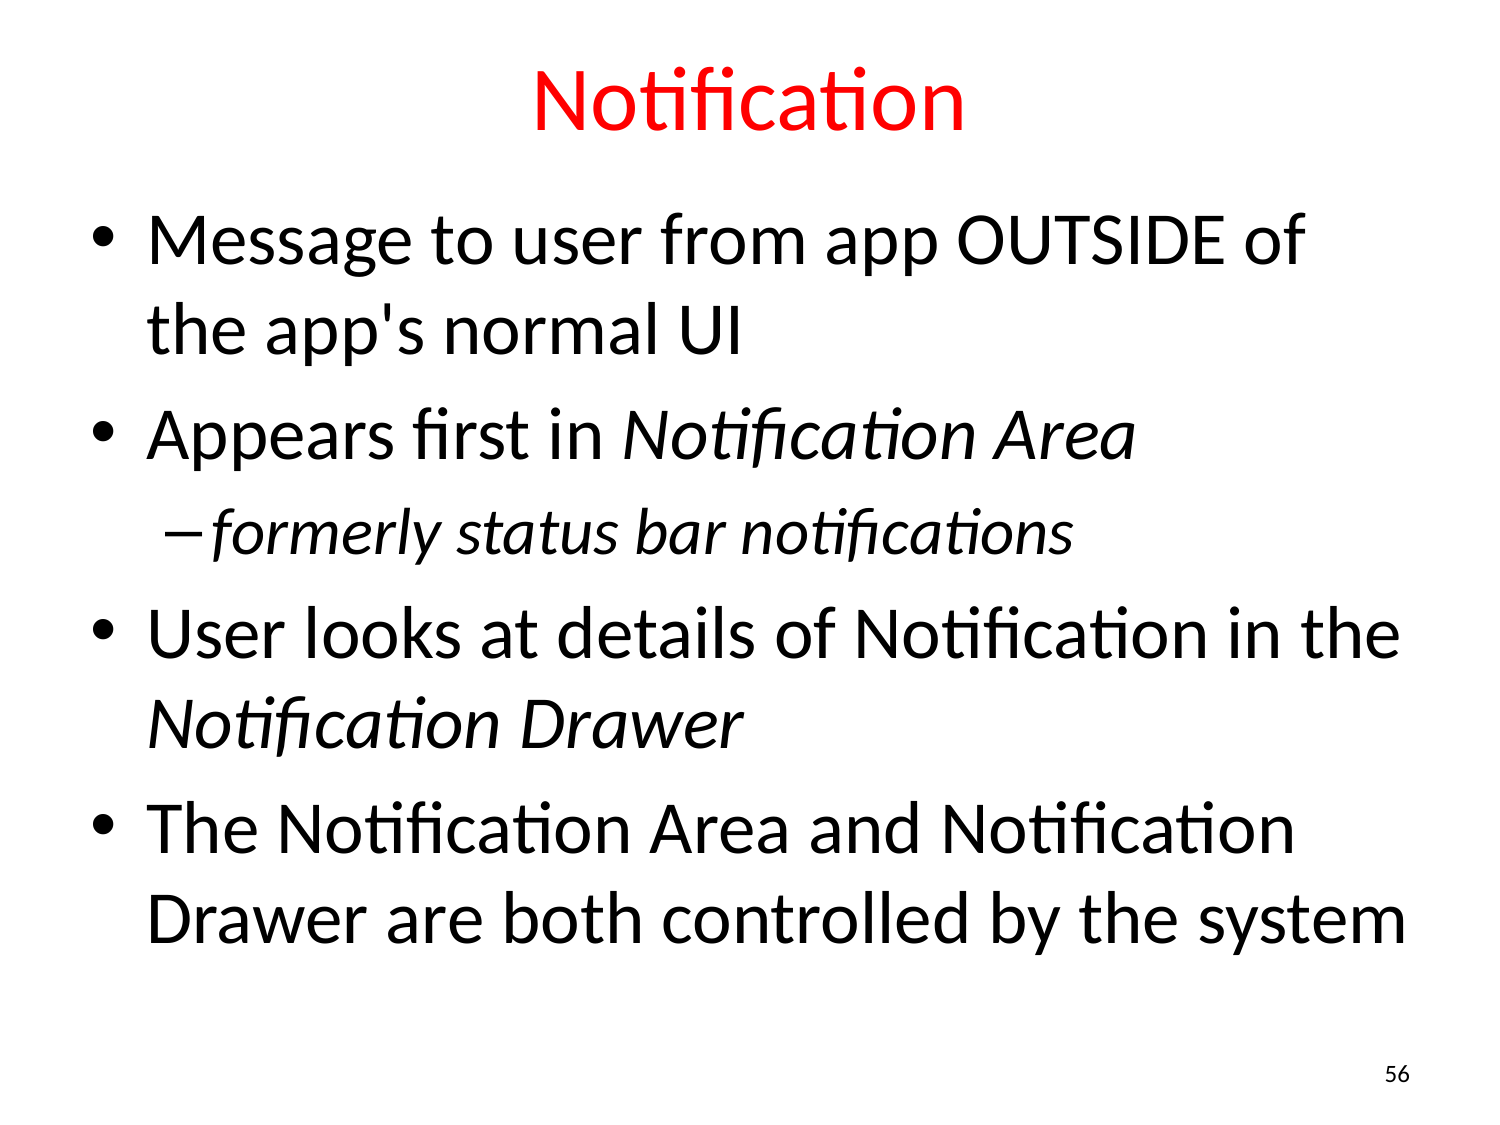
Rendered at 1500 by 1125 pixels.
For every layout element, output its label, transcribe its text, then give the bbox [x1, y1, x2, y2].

list Message to user from app OUTSIDE of the app's normal UI Appears first in Notification Area formerly status bar notifications User looks at details of Notification in the Notification Drawer The Notification Area and Notification Drawer are both controlled by the system [75, 182, 1425, 1038]
title Notification [75, 0, 1425, 182]
slide_number 56 [1074, 1042, 1425, 1103]
